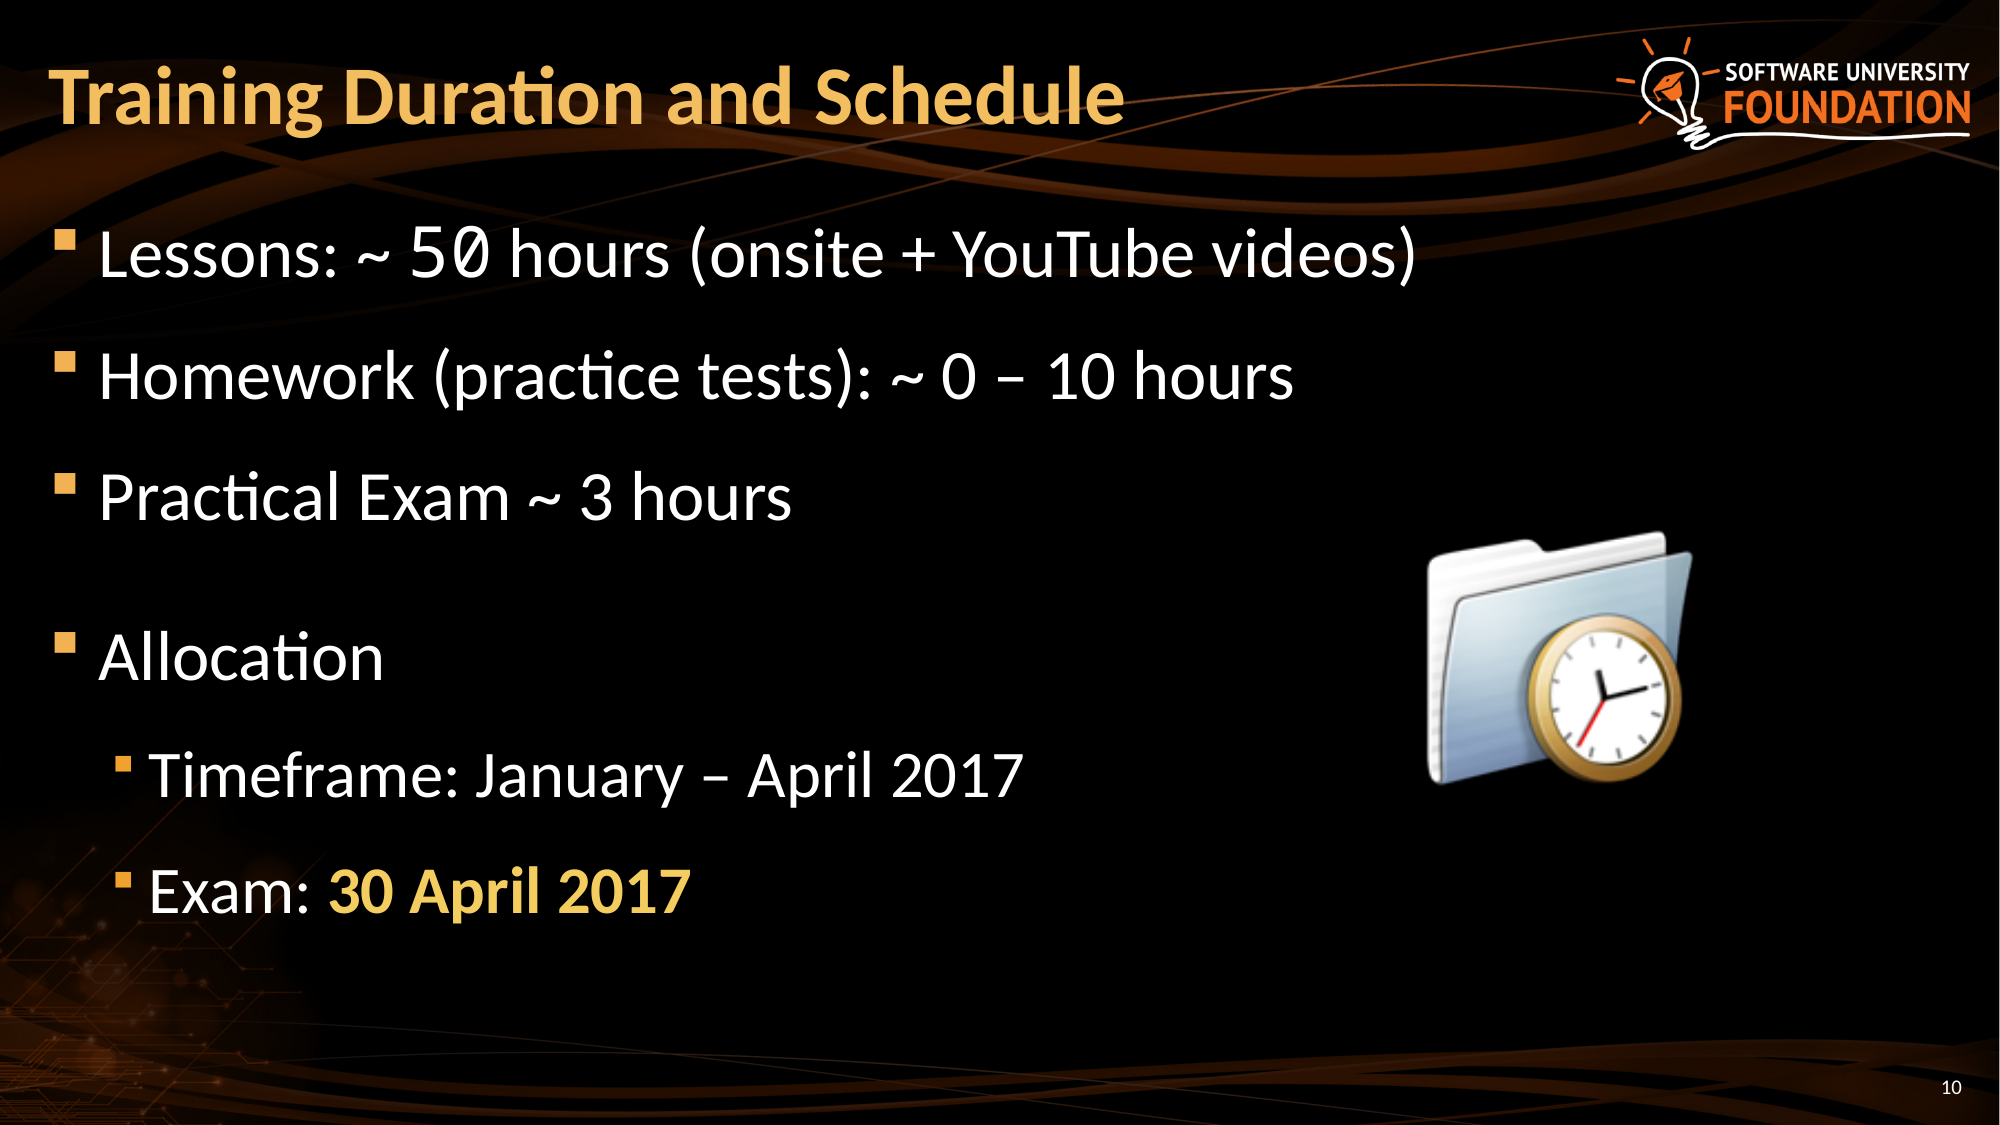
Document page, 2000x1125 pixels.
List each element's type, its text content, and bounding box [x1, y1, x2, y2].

picture [0, 0, 2000, 1125]
list Lessons: ~ 50 hours (onsite + YouTube videos) Homework (practice tests): ~ 0 – 10 hours Practical Exam ~ 3 hours Allocation Timeframe: January – April 2017 Exam: 30 April 2017 [31, 188, 1968, 1103]
title Training Duration and Schedule [30, 6, 1602, 189]
